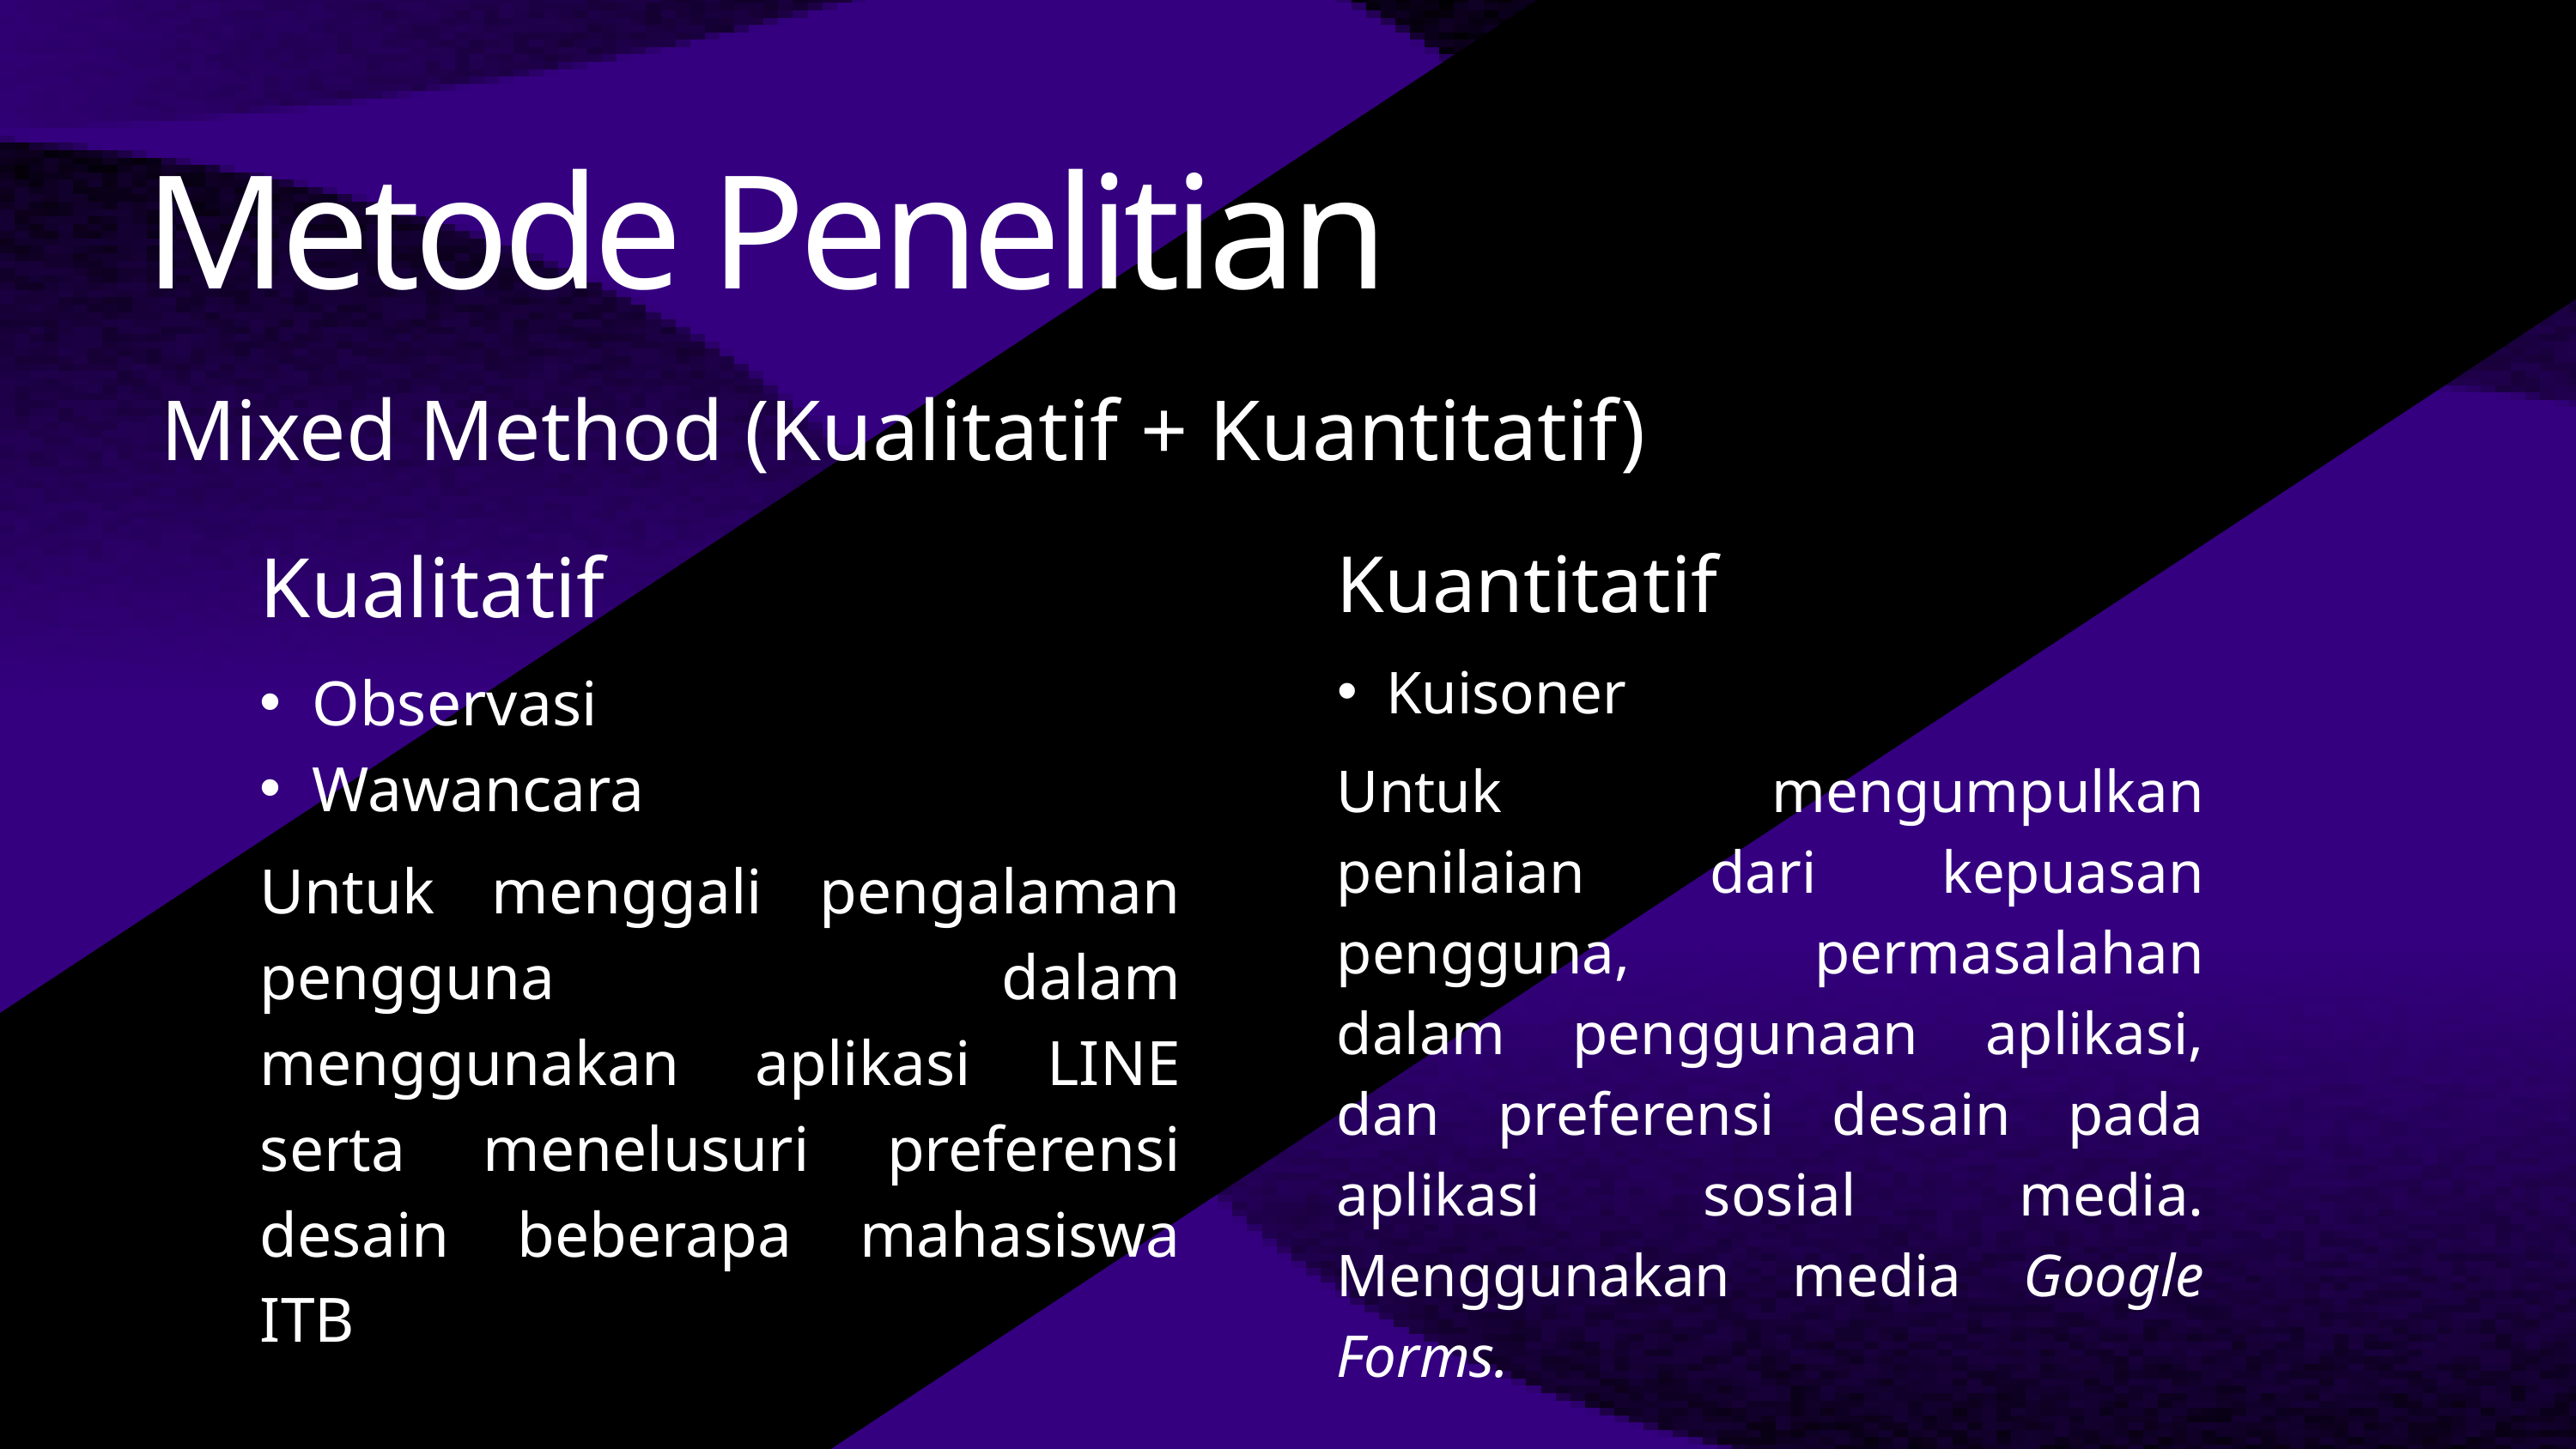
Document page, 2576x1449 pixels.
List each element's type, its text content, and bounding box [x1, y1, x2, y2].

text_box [1287, 533, 2503, 1307]
text_box [830, 299, 2576, 1449]
text_box Metode Penelitian [144, 131, 1834, 321]
text_box Mixed Method (Kualitatif + Kuantitatif) [161, 377, 1819, 477]
text_box [0, 0, 1538, 1013]
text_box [208, 533, 1286, 1263]
